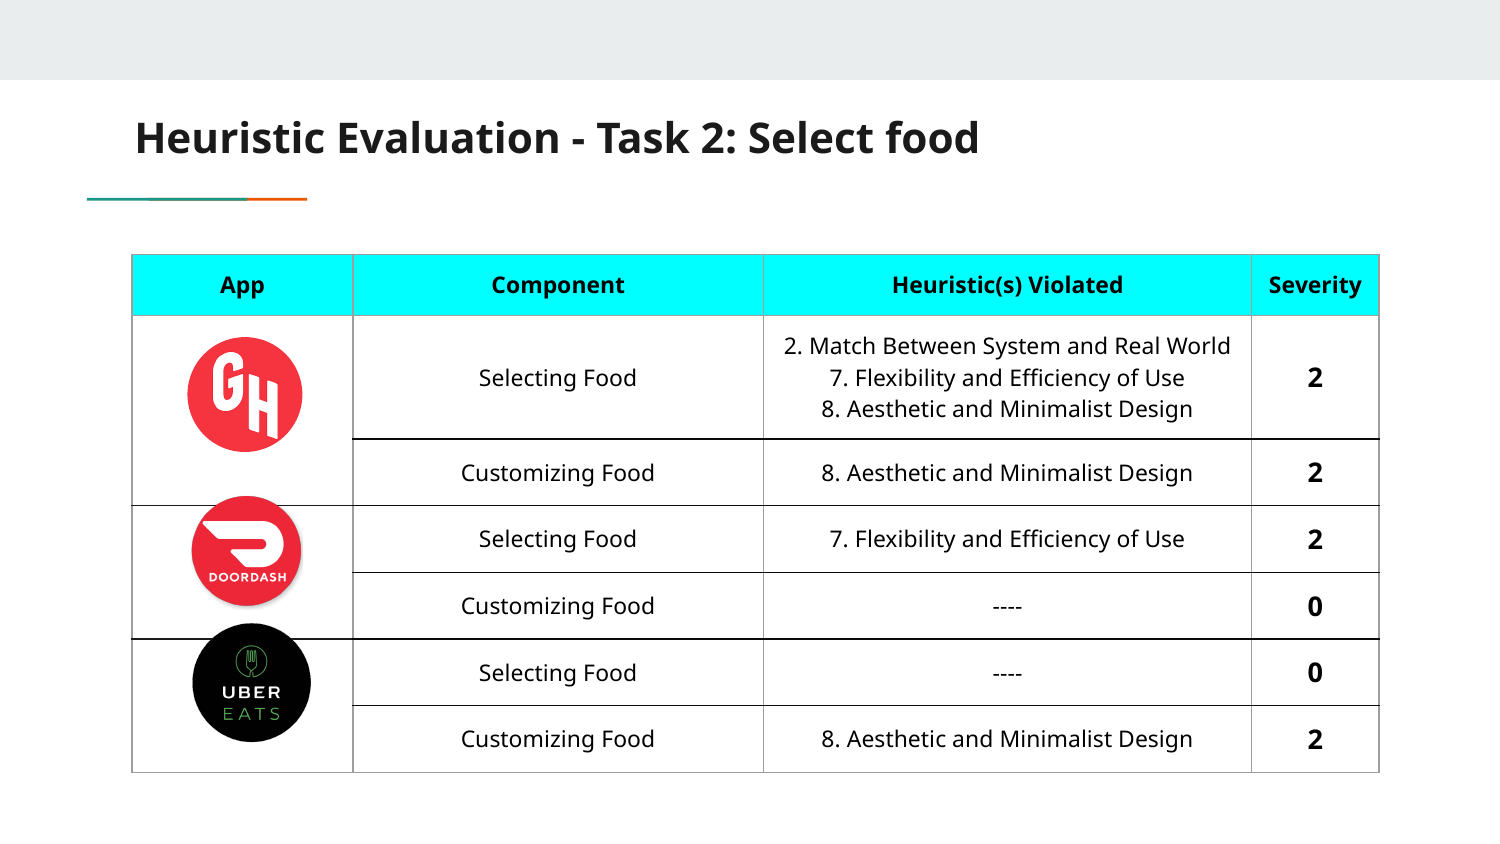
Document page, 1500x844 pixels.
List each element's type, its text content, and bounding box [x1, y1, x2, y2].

table_cell Customizing Food [354, 573, 763, 638]
table_cell 8. Aesthetic and Minimalist Design [764, 706, 1251, 772]
table_cell 0 [1252, 640, 1378, 705]
picture [187, 336, 303, 453]
table_cell Selecting Food [354, 506, 763, 572]
table_header Heuristic(s) Violated [764, 255, 1251, 315]
table_cell 2 [1252, 440, 1378, 505]
table_cell ---- [764, 573, 1251, 638]
table_cell Selecting Food [354, 640, 763, 705]
table_cell 7. Flexibility and Efficiency of Use [764, 506, 1251, 572]
table_cell [133, 640, 352, 772]
picture [187, 617, 314, 744]
table_cell 2 [1252, 506, 1378, 572]
table_cell 8. Aesthetic and Minimalist Design [764, 440, 1251, 505]
table_header App [133, 255, 352, 315]
table_header Severity [1252, 255, 1378, 315]
table_cell Selecting Food [354, 316, 763, 438]
table_cell ---- [764, 640, 1251, 705]
table_cell 2 [1252, 316, 1378, 438]
table_cell [307, 506, 352, 638]
table_cell Customizing Food [354, 440, 763, 505]
title Heuristic Evaluation - Task 2: Select food [119, 93, 1381, 182]
table_cell 2. Match Between System and Real World 7. Flexibility and Efficiency of Use 8. Aesthetic and Minimalist Design [764, 316, 1251, 438]
table_header Component [354, 255, 763, 315]
picture [187, 494, 304, 611]
table_cell [133, 316, 352, 505]
table_cell Customizing Food [354, 706, 763, 772]
table_cell 0 [1252, 573, 1378, 638]
table_cell 2 [1252, 706, 1378, 772]
table_cell [133, 506, 184, 638]
